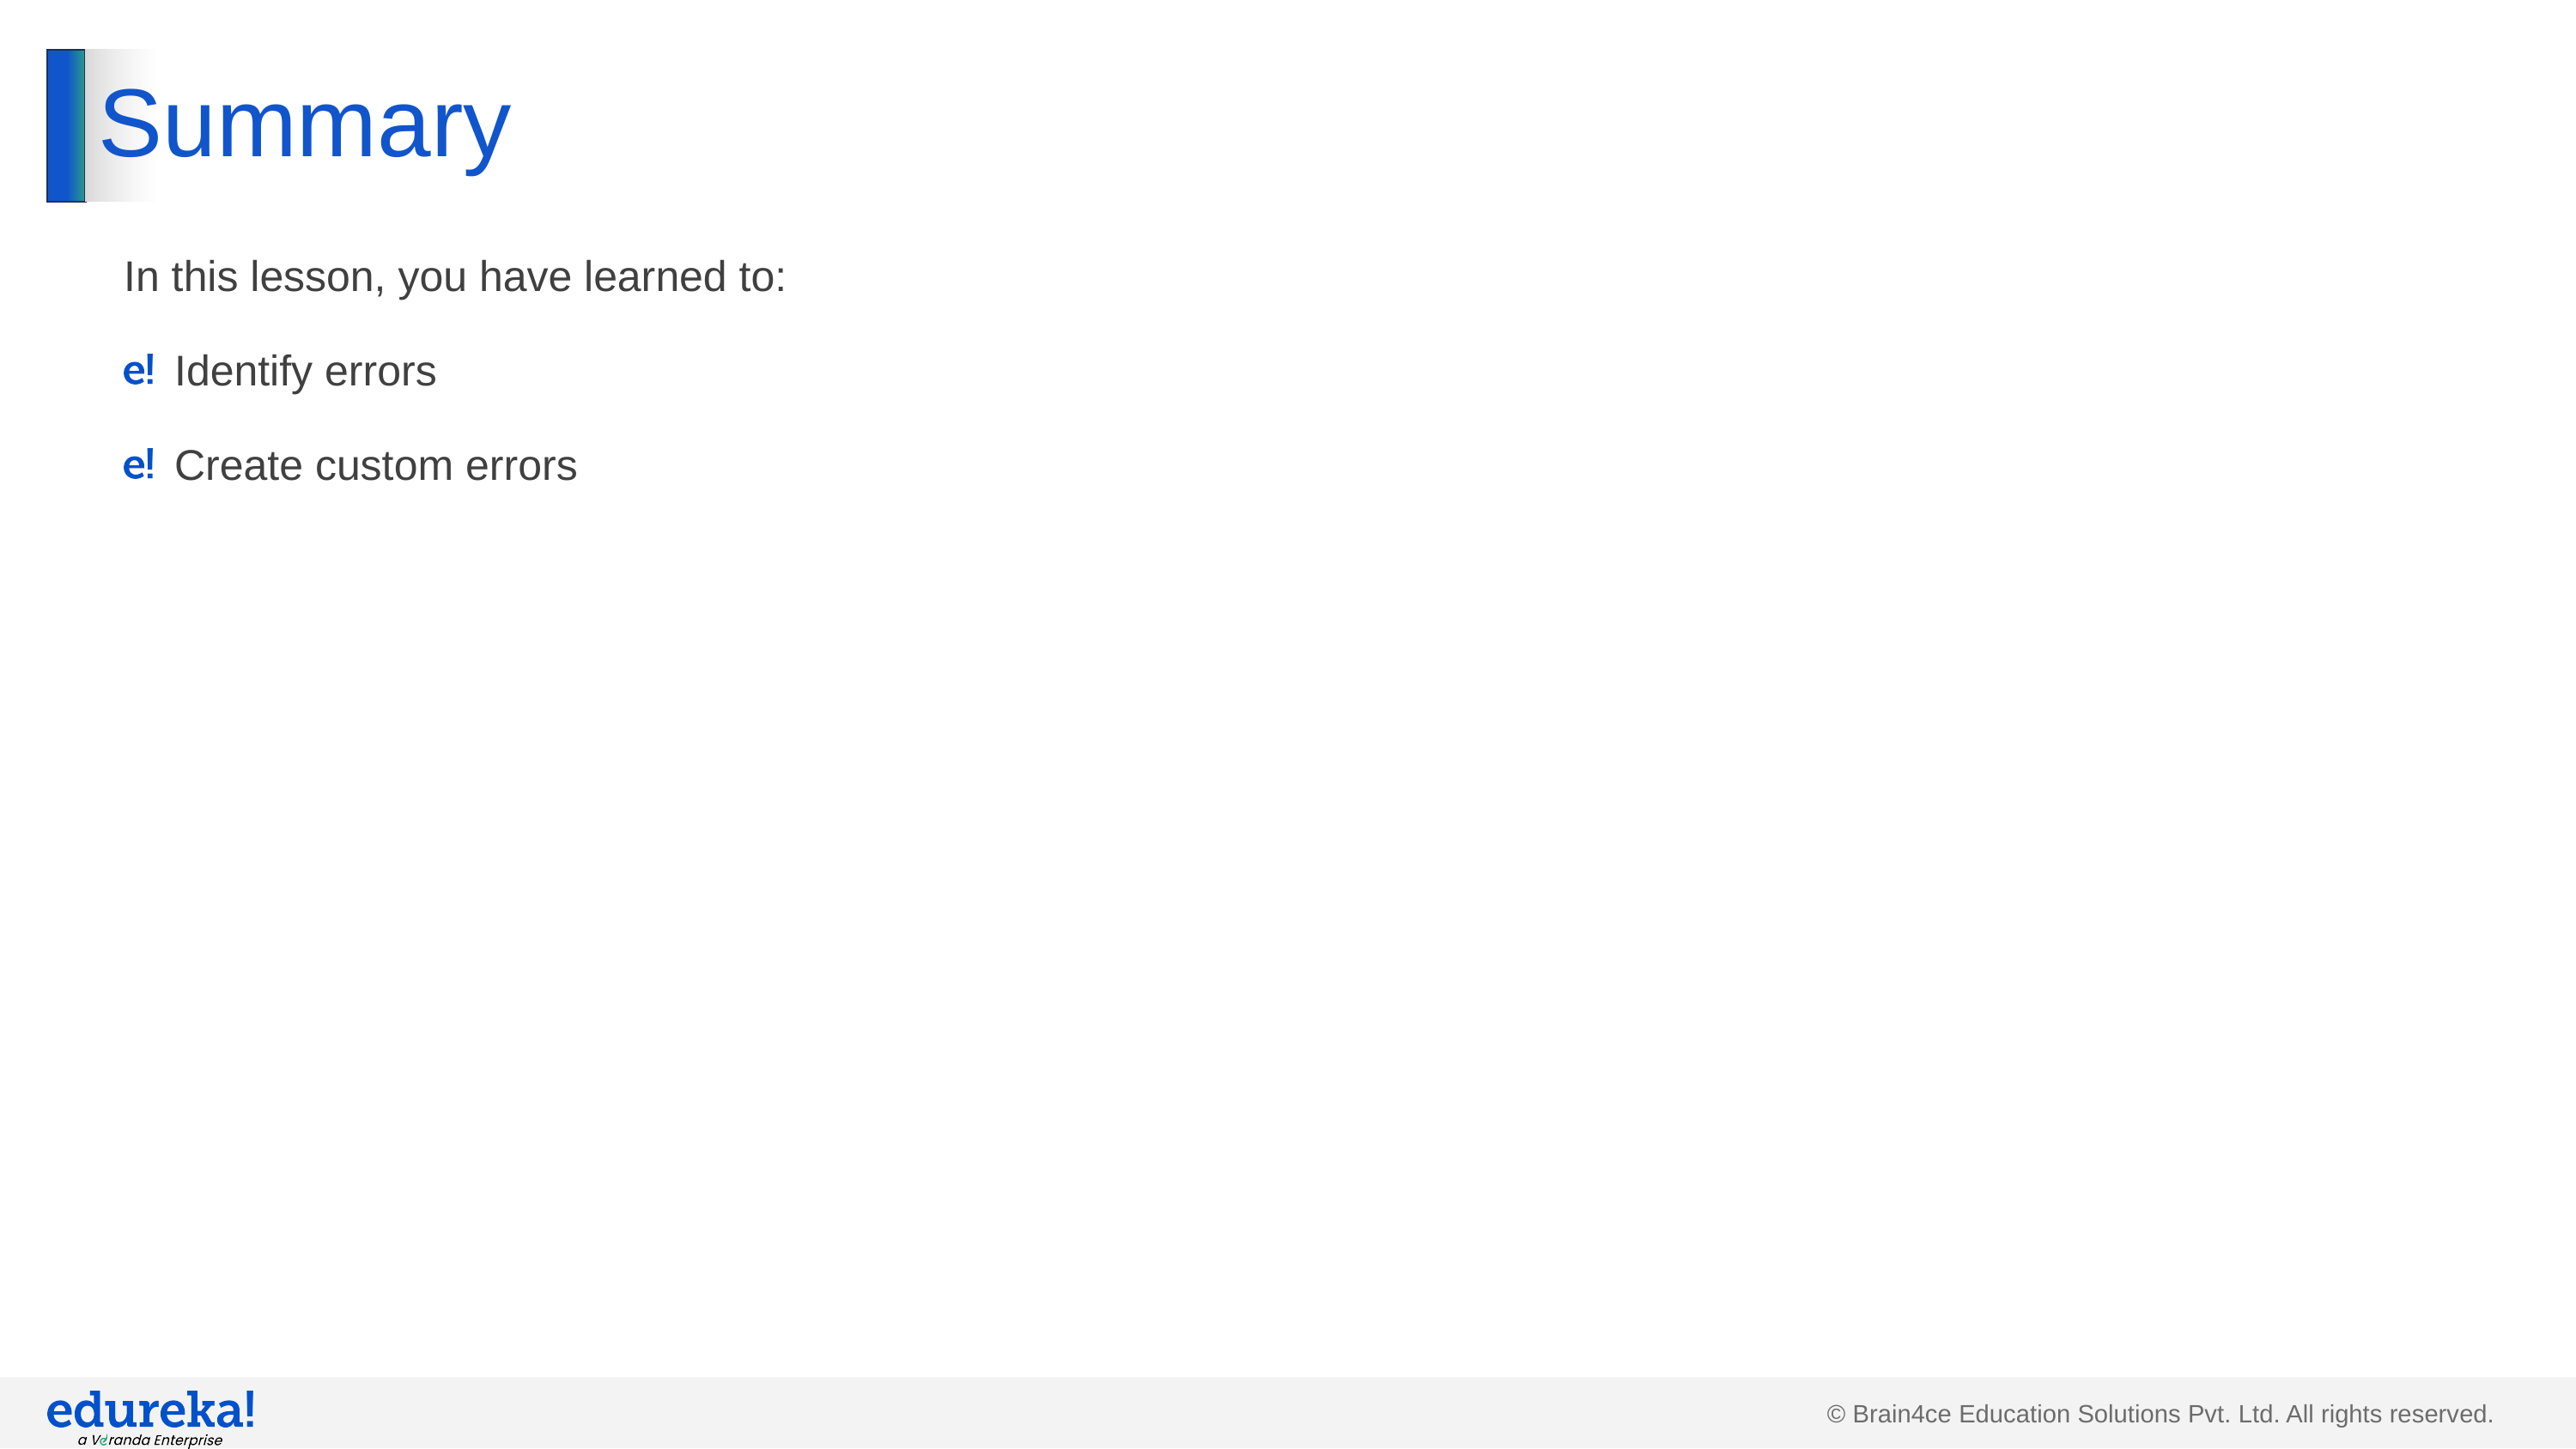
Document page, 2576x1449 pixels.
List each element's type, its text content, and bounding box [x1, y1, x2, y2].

picture [47, 1391, 253, 1449]
list In this lesson, you have learned to: Identify errors Create custom errors [85, 242, 2491, 1332]
title Summary [85, 49, 2491, 202]
picture [124, 354, 153, 385]
picture [124, 448, 153, 479]
